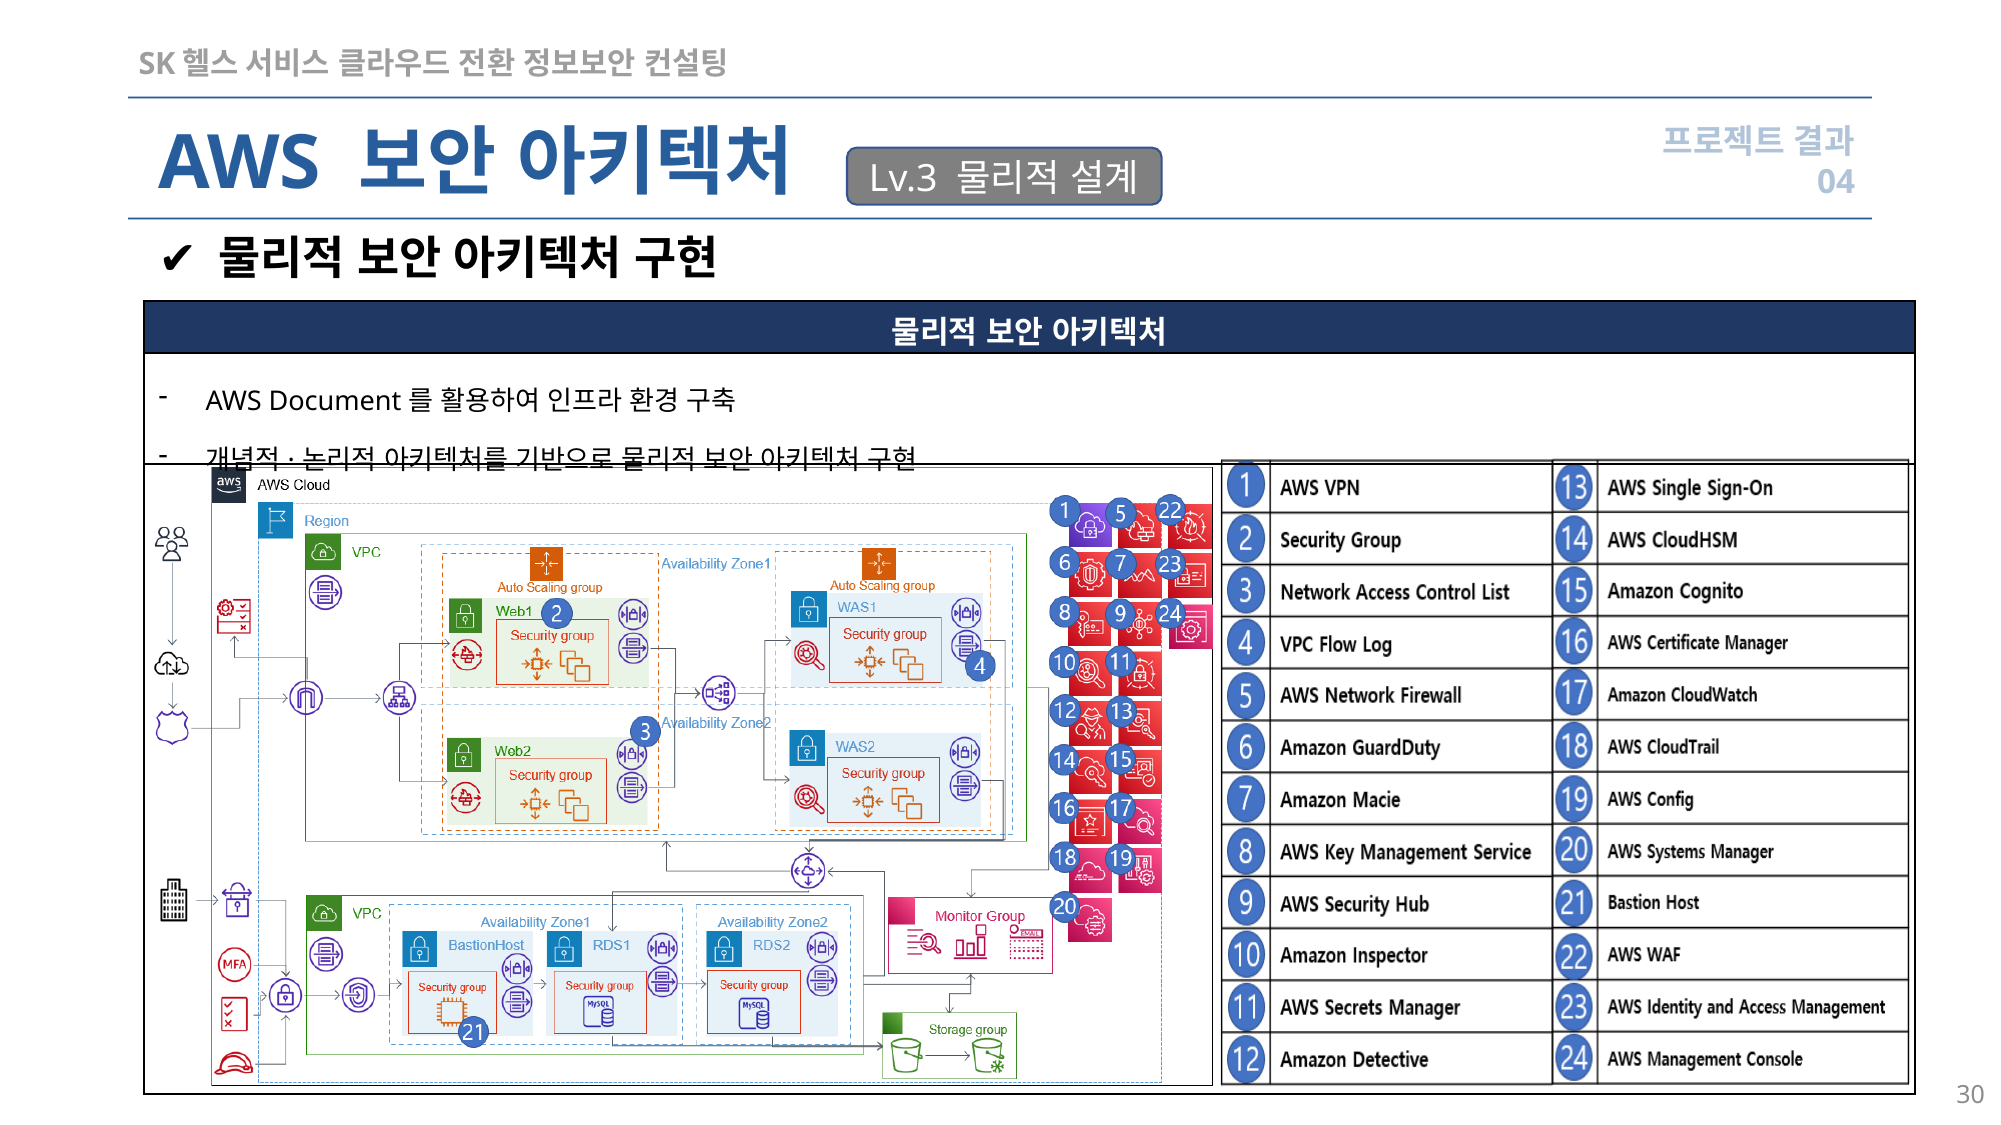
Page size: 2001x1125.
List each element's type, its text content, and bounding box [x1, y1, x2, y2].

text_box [128, 94, 1872, 101]
table_cell AWS Document를 활용하여 인프라 환경 구축 개념적·논리적 아키텍처를 기반으로 물리적 보안 아키텍처 구현 [145, 354, 1914, 457]
text_box AWS 보안 아키텍처 [143, 105, 870, 211]
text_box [128, 215, 1872, 223]
table_header 물리적 보안 아키텍처 [145, 302, 1914, 352]
text_box SK헬스 서비스 클라우드 전환 정보보안 컨설팅 [128, 39, 1104, 86]
text_box ✔ 물리적 보안 아키텍처 구현 [143, 223, 1100, 292]
text_box 프로젝트 결과 04 [1203, 113, 1870, 208]
picture [143, 456, 1915, 1090]
slide_number 30 [1550, 1065, 2000, 1125]
text_box Lv.3 물리적 설계 [845, 146, 1163, 206]
